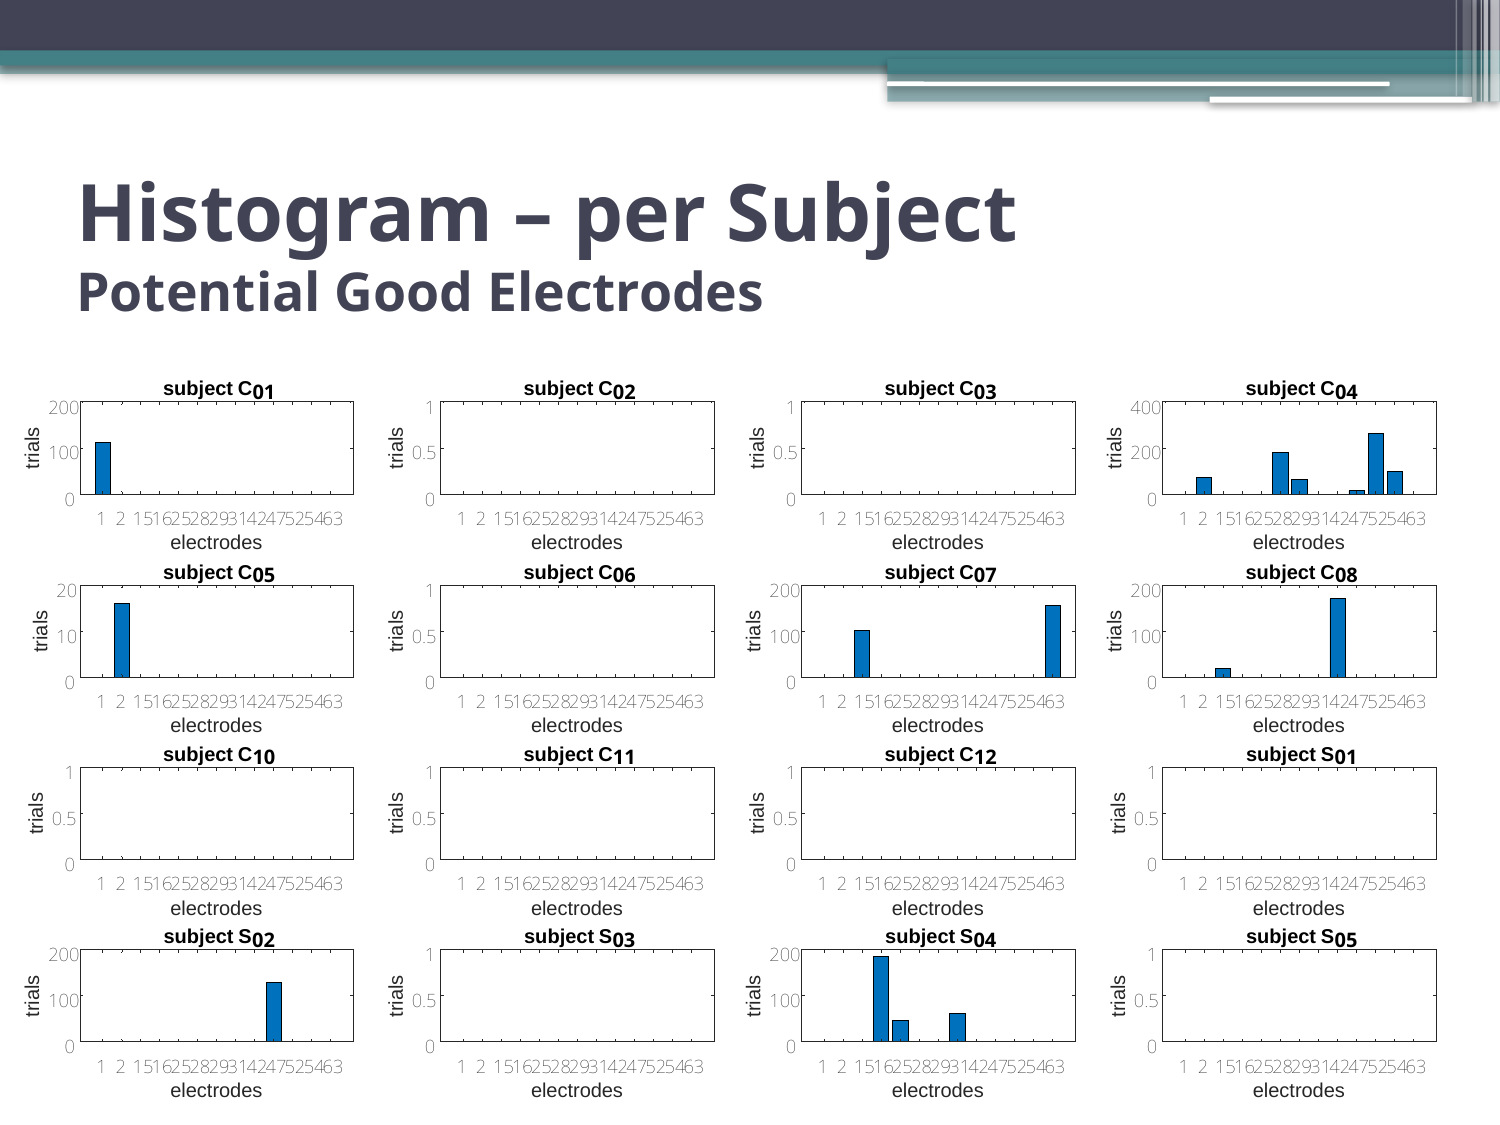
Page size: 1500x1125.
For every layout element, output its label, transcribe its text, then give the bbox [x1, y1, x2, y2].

picture [0, 325, 1500, 1125]
title Histogram – per Subject Potential Good Electrodes [61, 154, 1412, 323]
